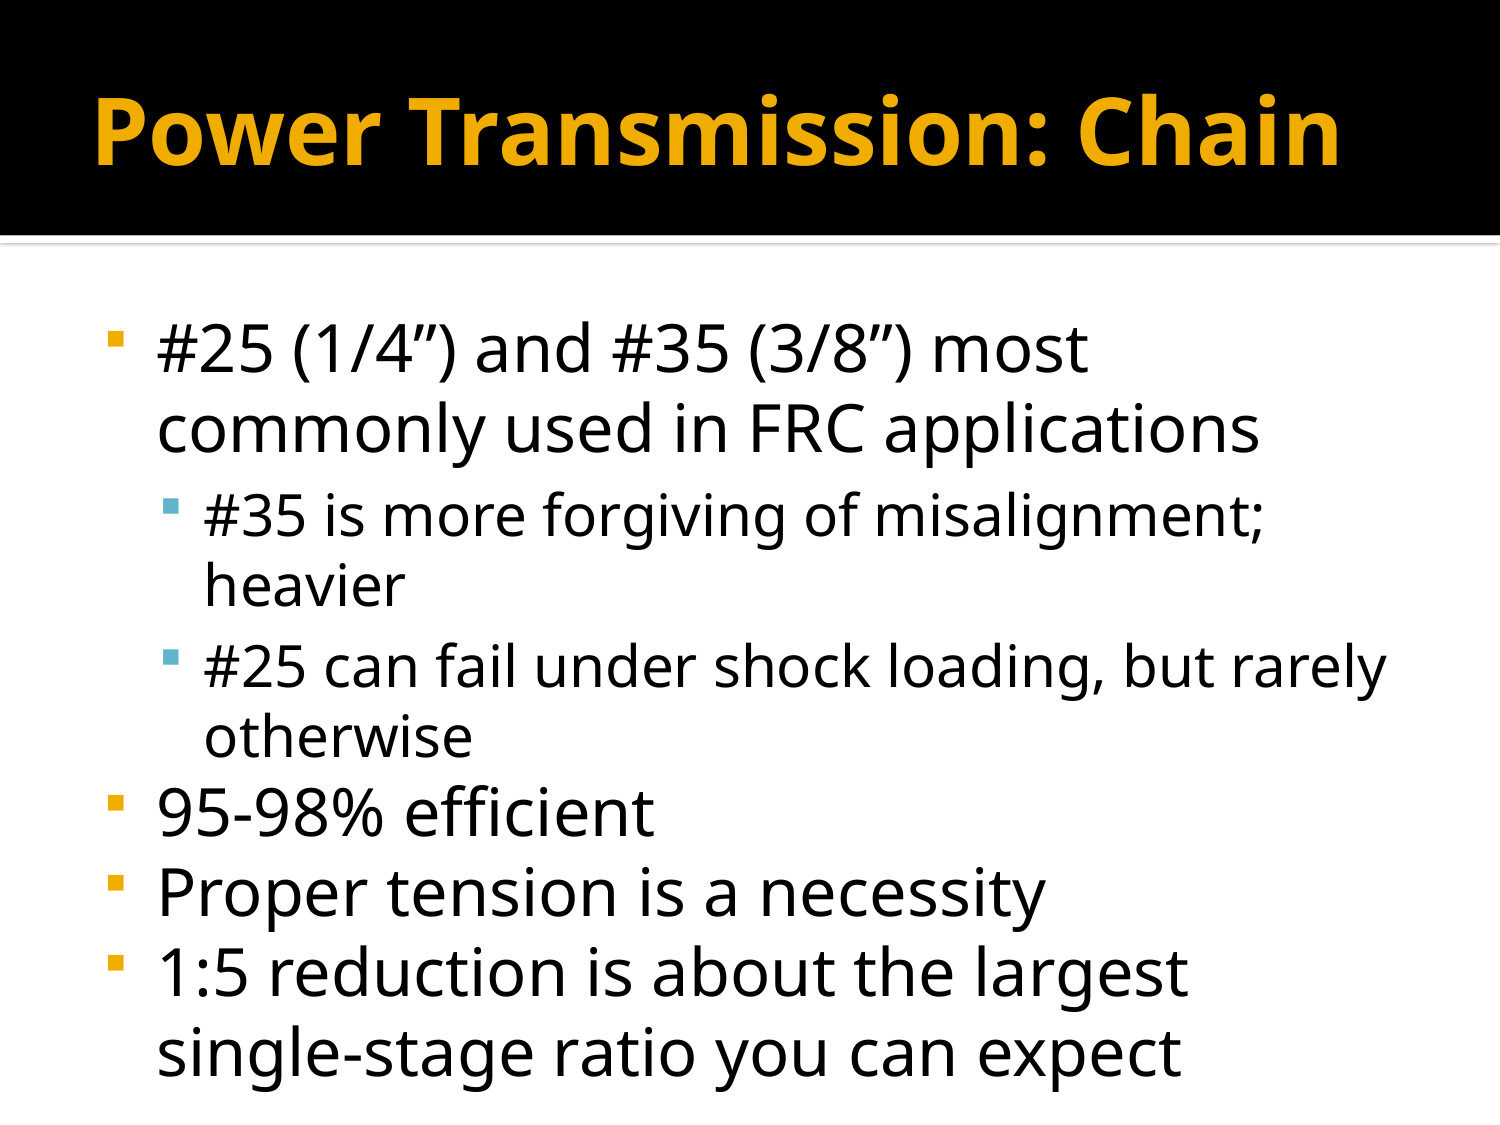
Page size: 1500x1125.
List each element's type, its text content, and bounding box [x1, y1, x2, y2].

title Power Transmission: Chain [75, 25, 1425, 231]
list #25 (1/4”) and #35 (3/8”) most commonly used in FRC applications #35 is more forgiving of misalignment; heavier #25 can fail under shock loading, but rarely otherwise 95-98% efficient Proper tension is a necessity 1:5 reduction is about the largest single-stage ratio you can expect [75, 291, 1425, 1050]
